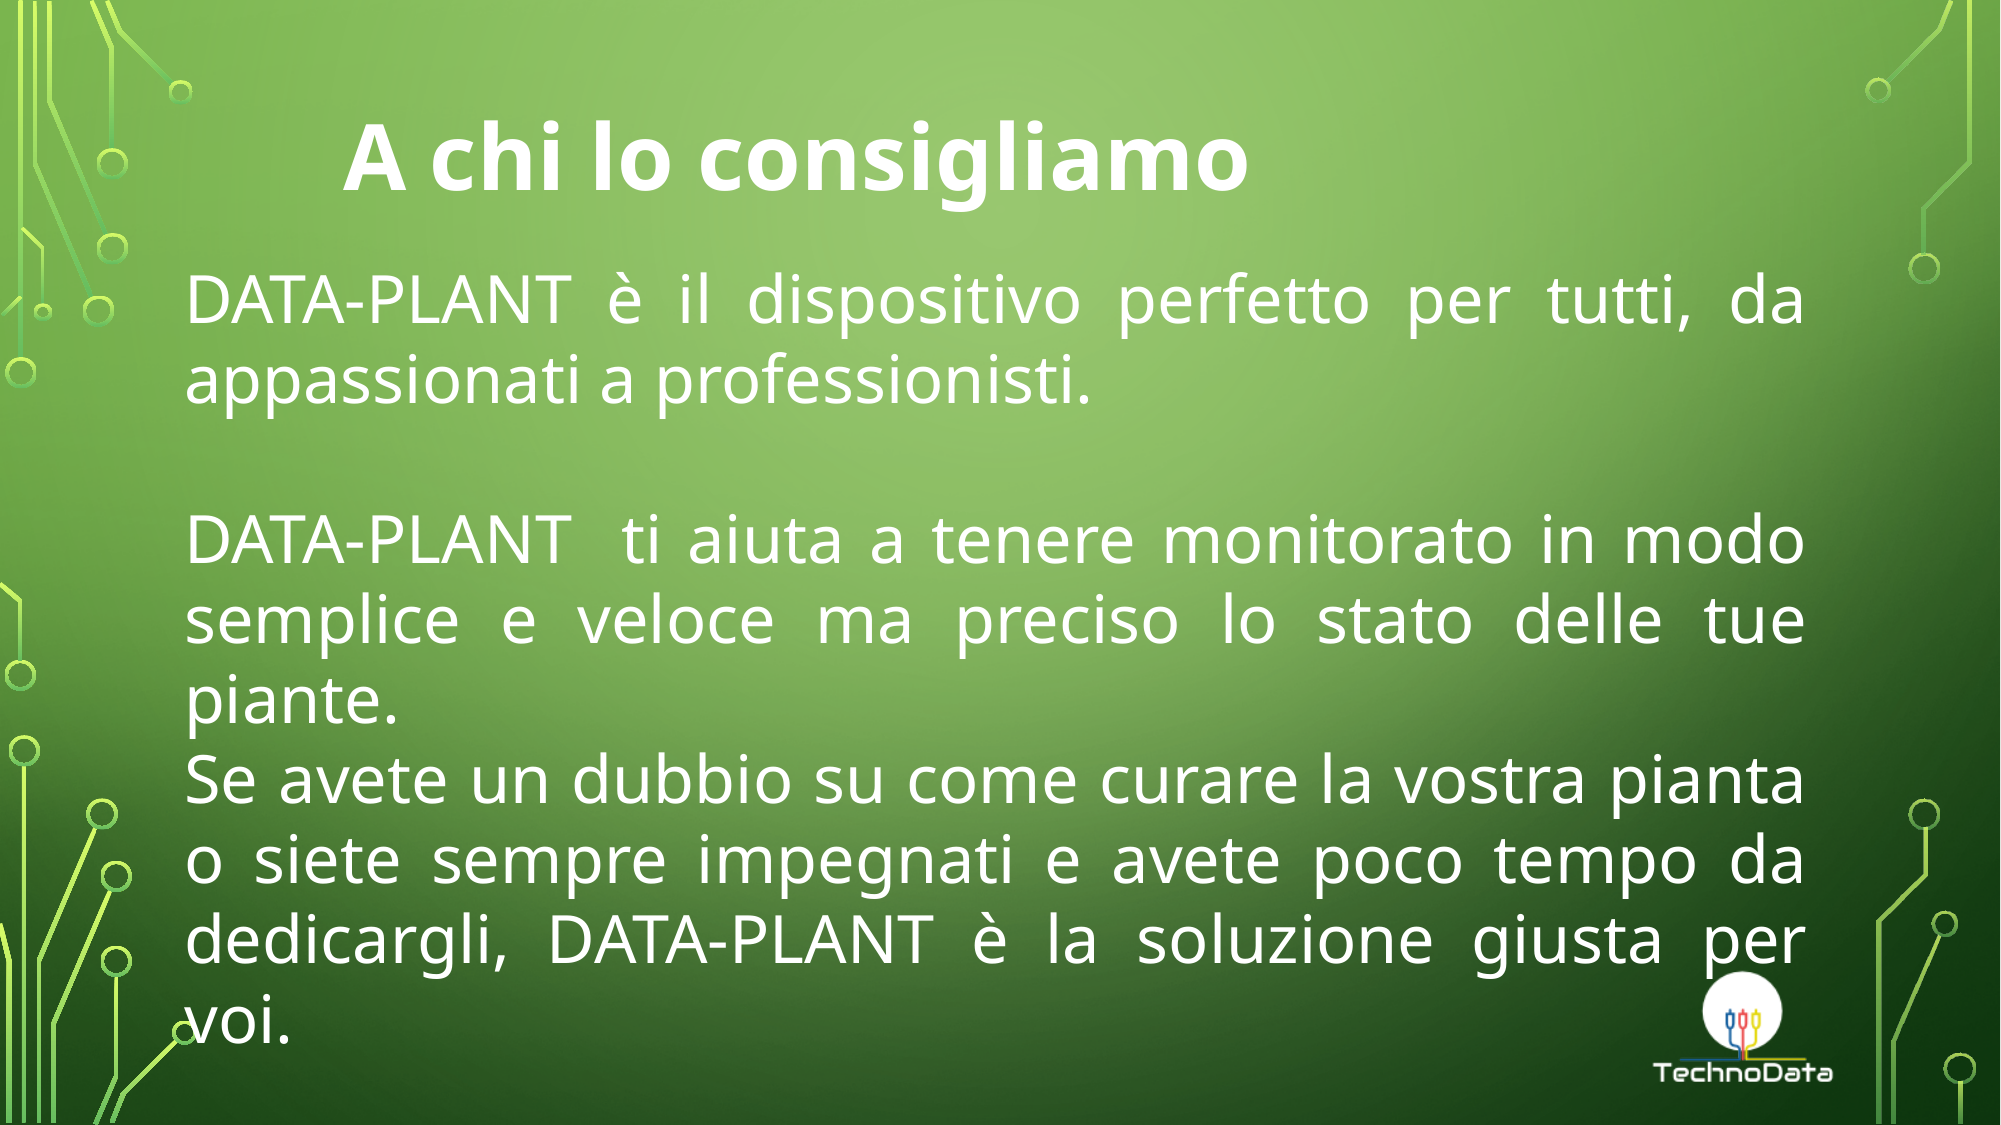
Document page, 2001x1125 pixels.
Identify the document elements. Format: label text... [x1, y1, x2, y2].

picture [1622, 907, 1875, 1125]
text_box A chi lo consigliamo [328, 91, 1395, 217]
text_box DATA-PLANT è il dispositivo perfetto per tutti, da appassionati a professionisti. DATA-PLANT ti aiuta a tenere monitorato in modo semplice e veloce ma preciso lo stato delle tue piante. Se avete un dubbio su come curare la vostra pianta o siete sempre impegnati e avete poco tempo da dedicargli, DATA-PLANT è la soluzione giusta per voi. [169, 249, 1824, 1064]
